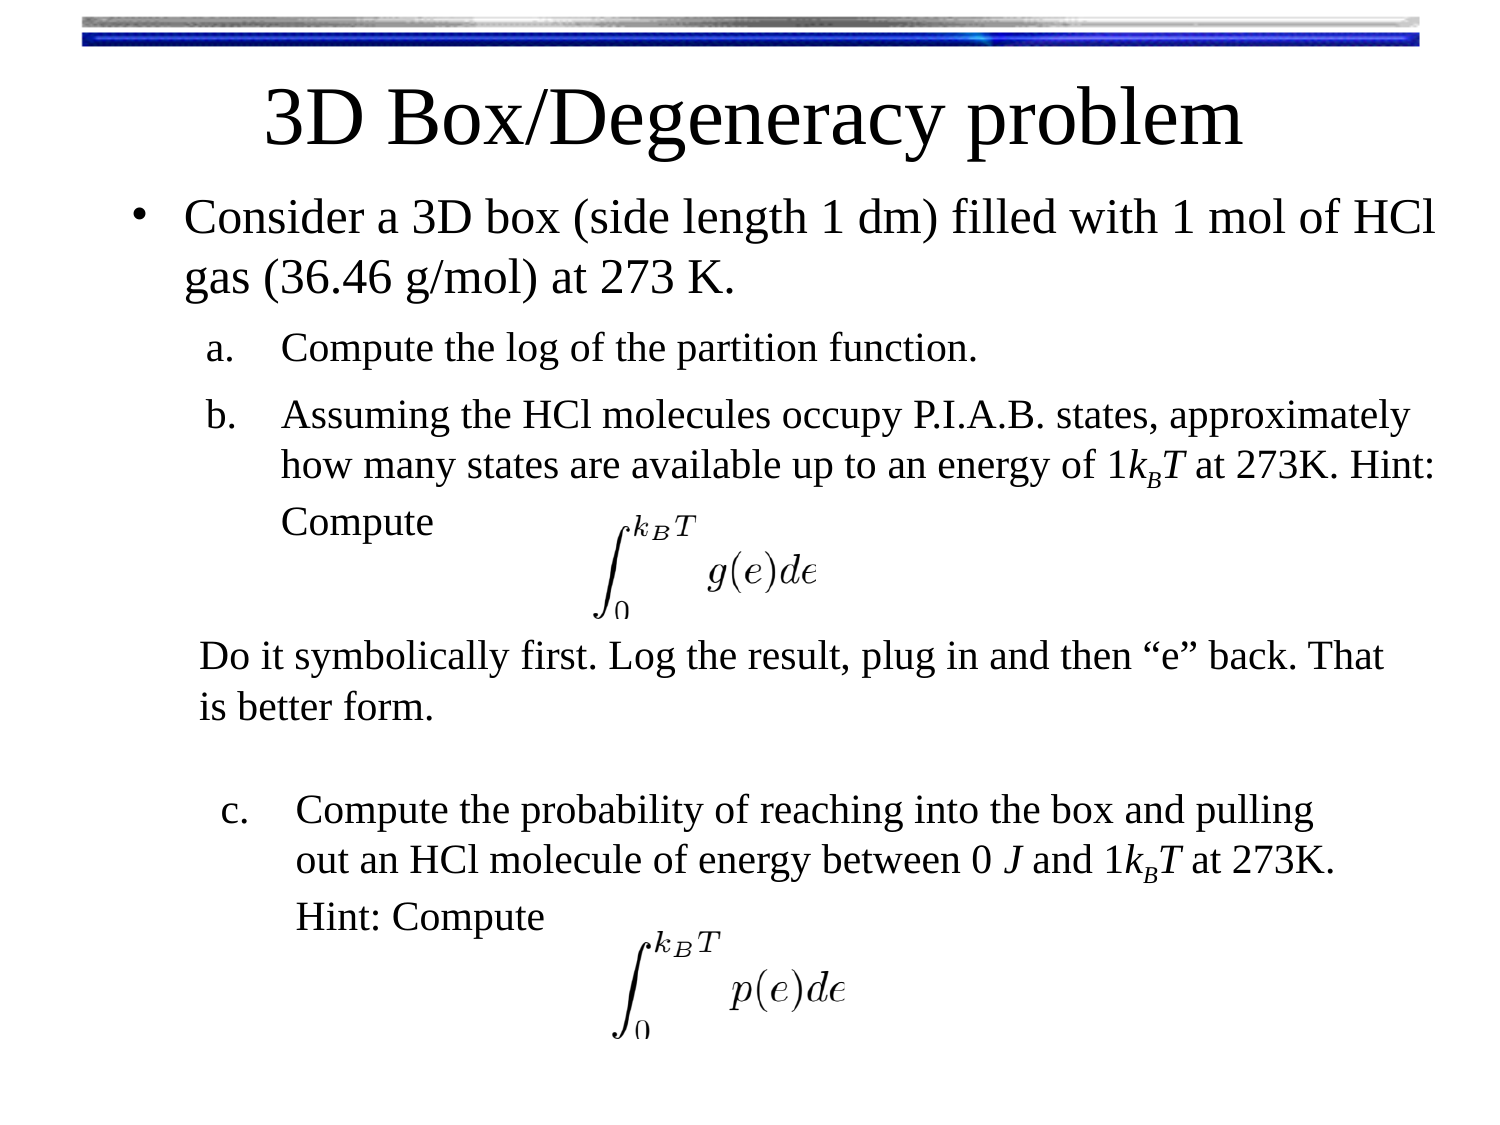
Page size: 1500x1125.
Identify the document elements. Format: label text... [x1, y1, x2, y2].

text_box 3D Box/Degeneracy problem [17, 19, 1492, 204]
picture [591, 514, 817, 620]
text_box Consider a 3D box (side length 1 dm) filled with 1 mol of HCl gas (36.46 g/mol) at 273 K. Compute the log of the partition function. Assuming the HCl molecules occupy P.I.A.B. states, approximately how many states are available up to an energy of 1kBT at 273K. Hint: Compute [38, 183, 1464, 553]
picture [78, 11, 1426, 53]
picture [611, 930, 845, 1040]
text_box Do it symbolically first. Log the result, plug in and then “e” back. That is better form. [16, 621, 1404, 736]
text_box Compute the probability of reaching into the box and pulling out an HCl molecule of energy between 0 J and 1kBT at 273K. Hint: Compute [38, 774, 1384, 946]
